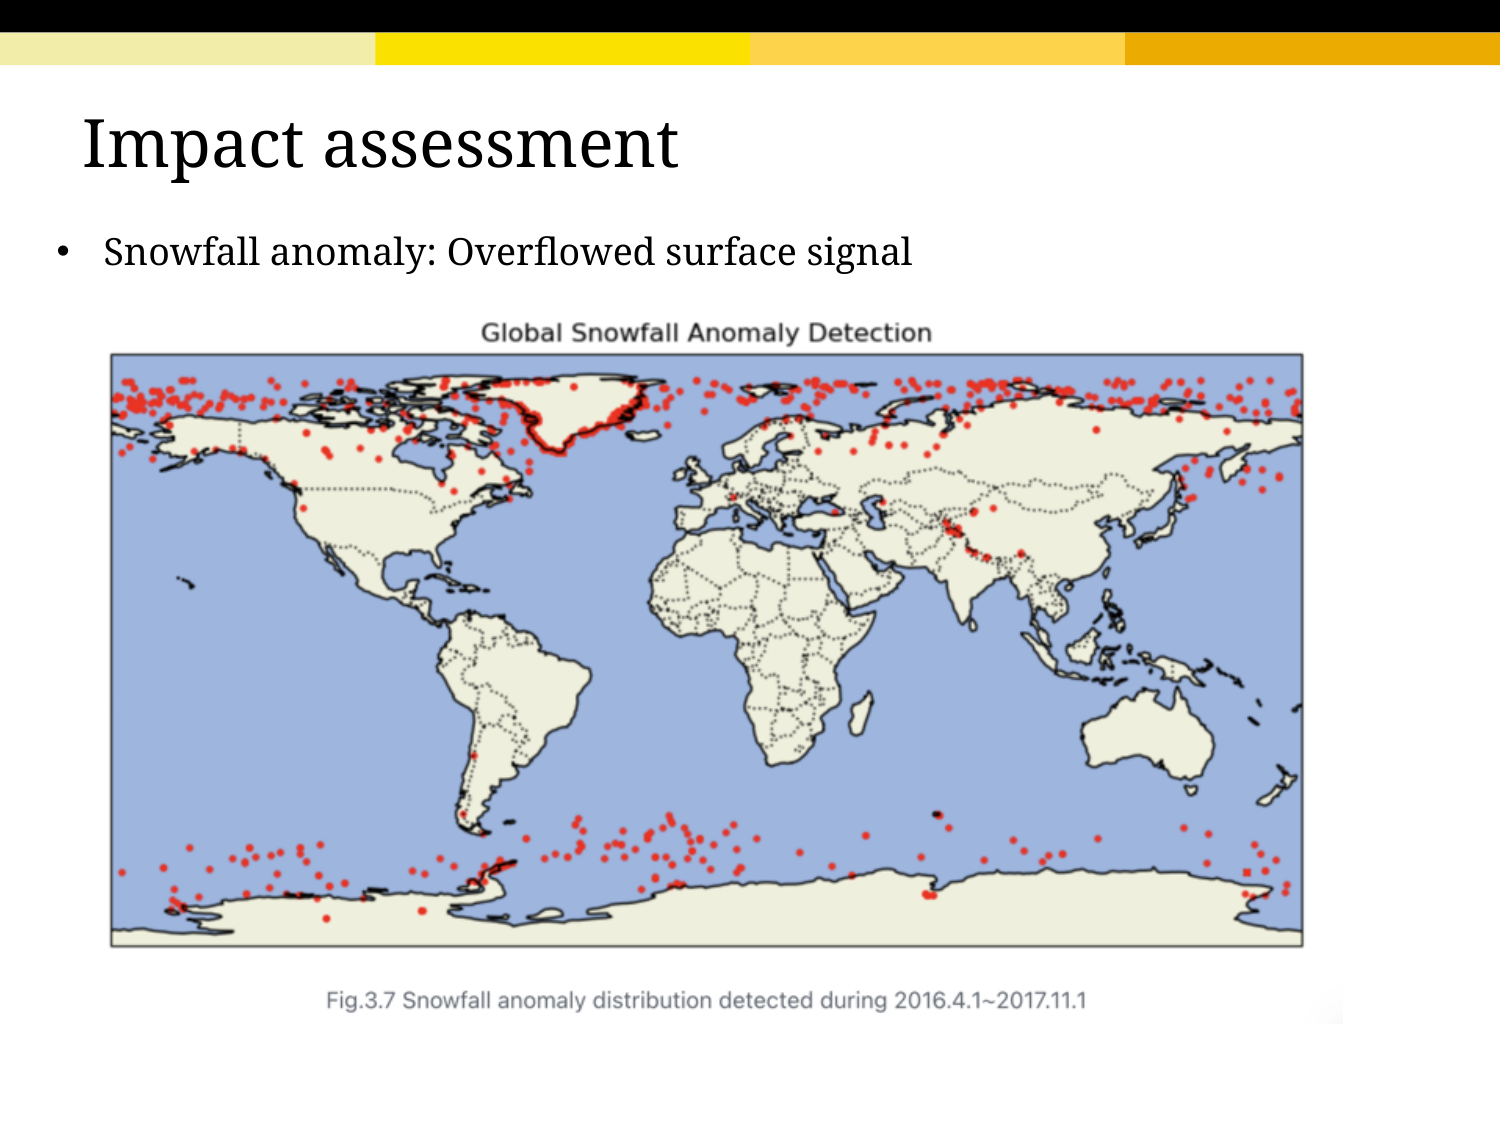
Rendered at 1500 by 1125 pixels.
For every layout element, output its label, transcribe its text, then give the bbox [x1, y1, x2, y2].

picture [67, 310, 1343, 1024]
text_box Snowfall anomaly: Overflowed surface signal [41, 220, 929, 281]
list Impact assessment [67, 92, 1184, 191]
